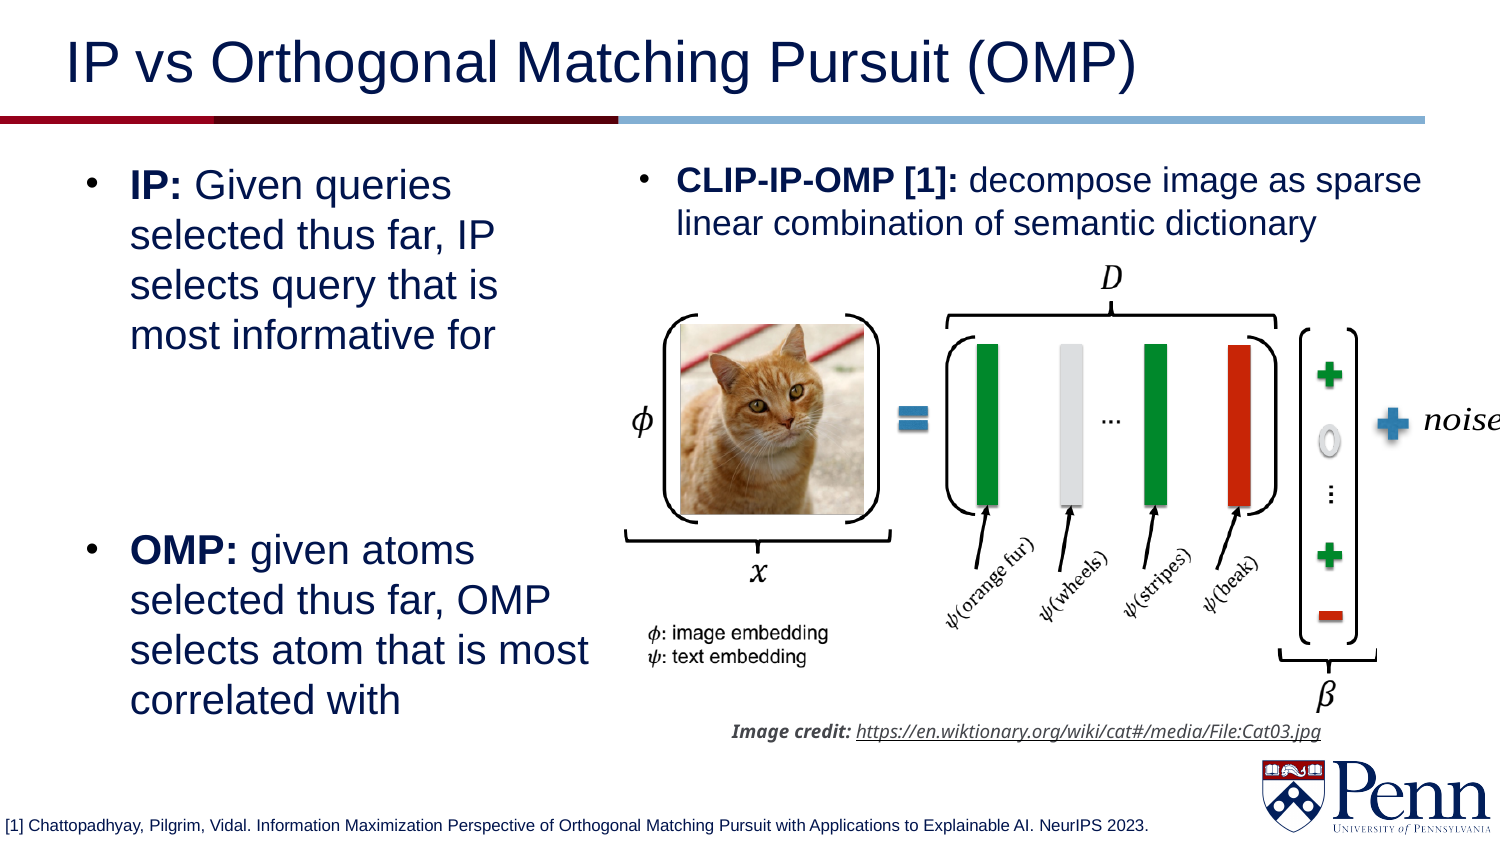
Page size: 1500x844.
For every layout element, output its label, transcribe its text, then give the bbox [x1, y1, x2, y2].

text_box Image credit: https://en.wiktionary.org/wiki/cat#/media/File:Cat03.jpg [725, 738, 1500, 752]
text_box [1] Chattopadhyay, Pilgrim, Vidal. Information Maximization Perspective of Orthogonal Matching Pursuit with Applications to Explainable AI. NeurIPS 2023. [0, 809, 1260, 840]
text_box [607, 254, 1500, 729]
text_box CLIP-IP-OMP [1]: decompose image as sparse linear combination of semantic dictionary [623, 149, 1446, 253]
picture [1261, 759, 1491, 835]
title IP vs Orthogonal Matching Pursuit (OMP) [50, 2, 1401, 117]
